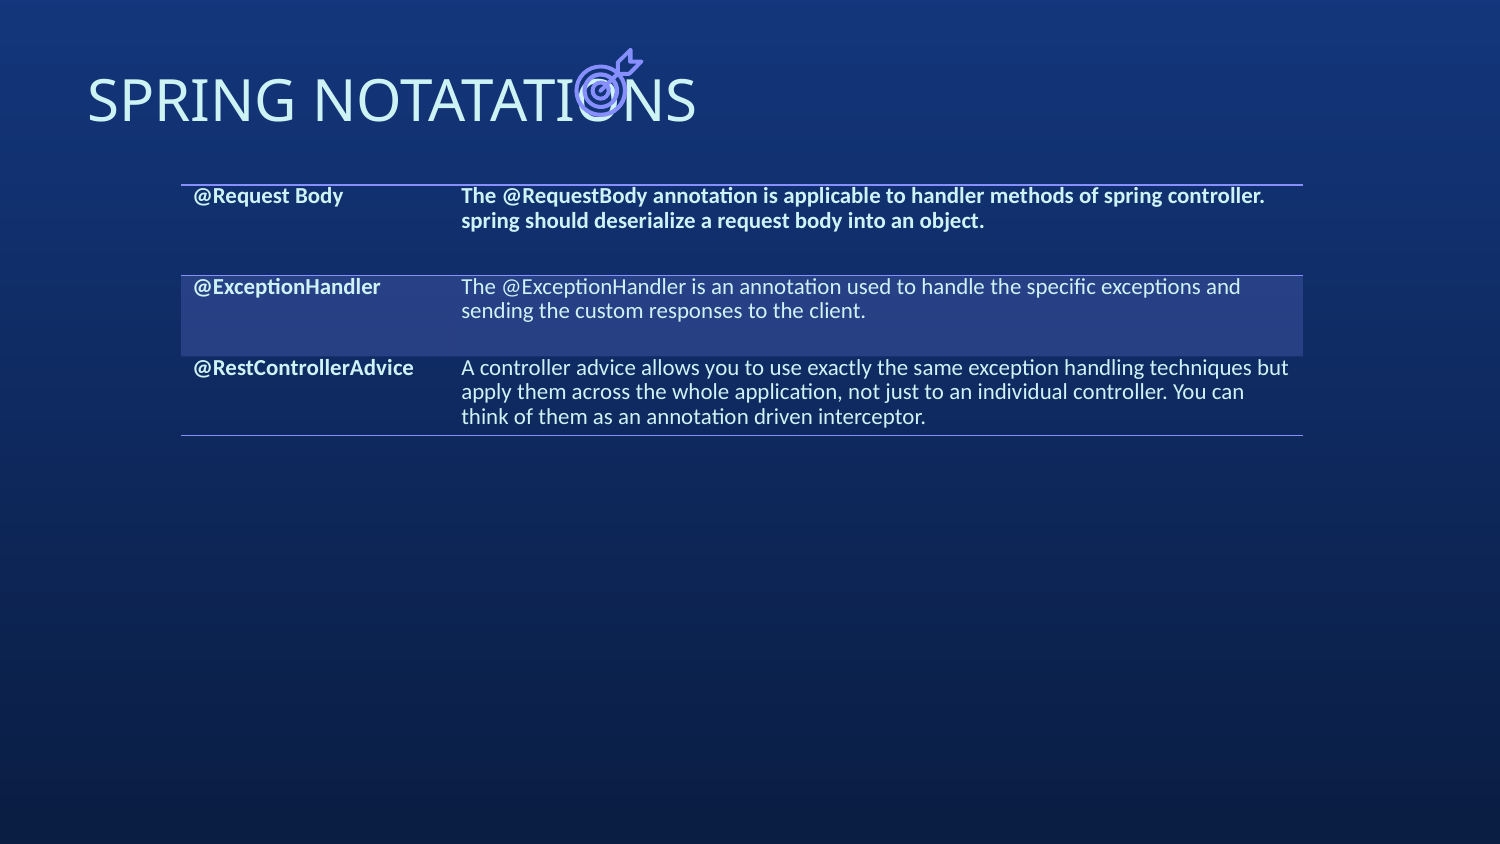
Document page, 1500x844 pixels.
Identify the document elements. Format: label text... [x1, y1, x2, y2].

table_header The @RequestBody annotation is applicable to handler methods of spring controller. spring should deserialize a request body into an object. [450, 186, 1303, 275]
table_cell The @ExceptionHandler is an annotation used to handle the specific exceptions and sending the custom responses to the client. [450, 276, 1303, 356]
table_cell @RestControllerAdvice [181, 356, 450, 435]
text_box [574, 47, 644, 117]
table_cell A controller advice allows you to use exactly the same exception handling techniques but apply them across the whole application, not just to an individual controller. You can think of them as an annotation driven interceptor. [450, 356, 1303, 435]
table_header @Request Body [181, 186, 450, 275]
title SPRING NOTATATIONS [72, 48, 1337, 142]
table_cell @ExceptionHandler [181, 276, 450, 356]
